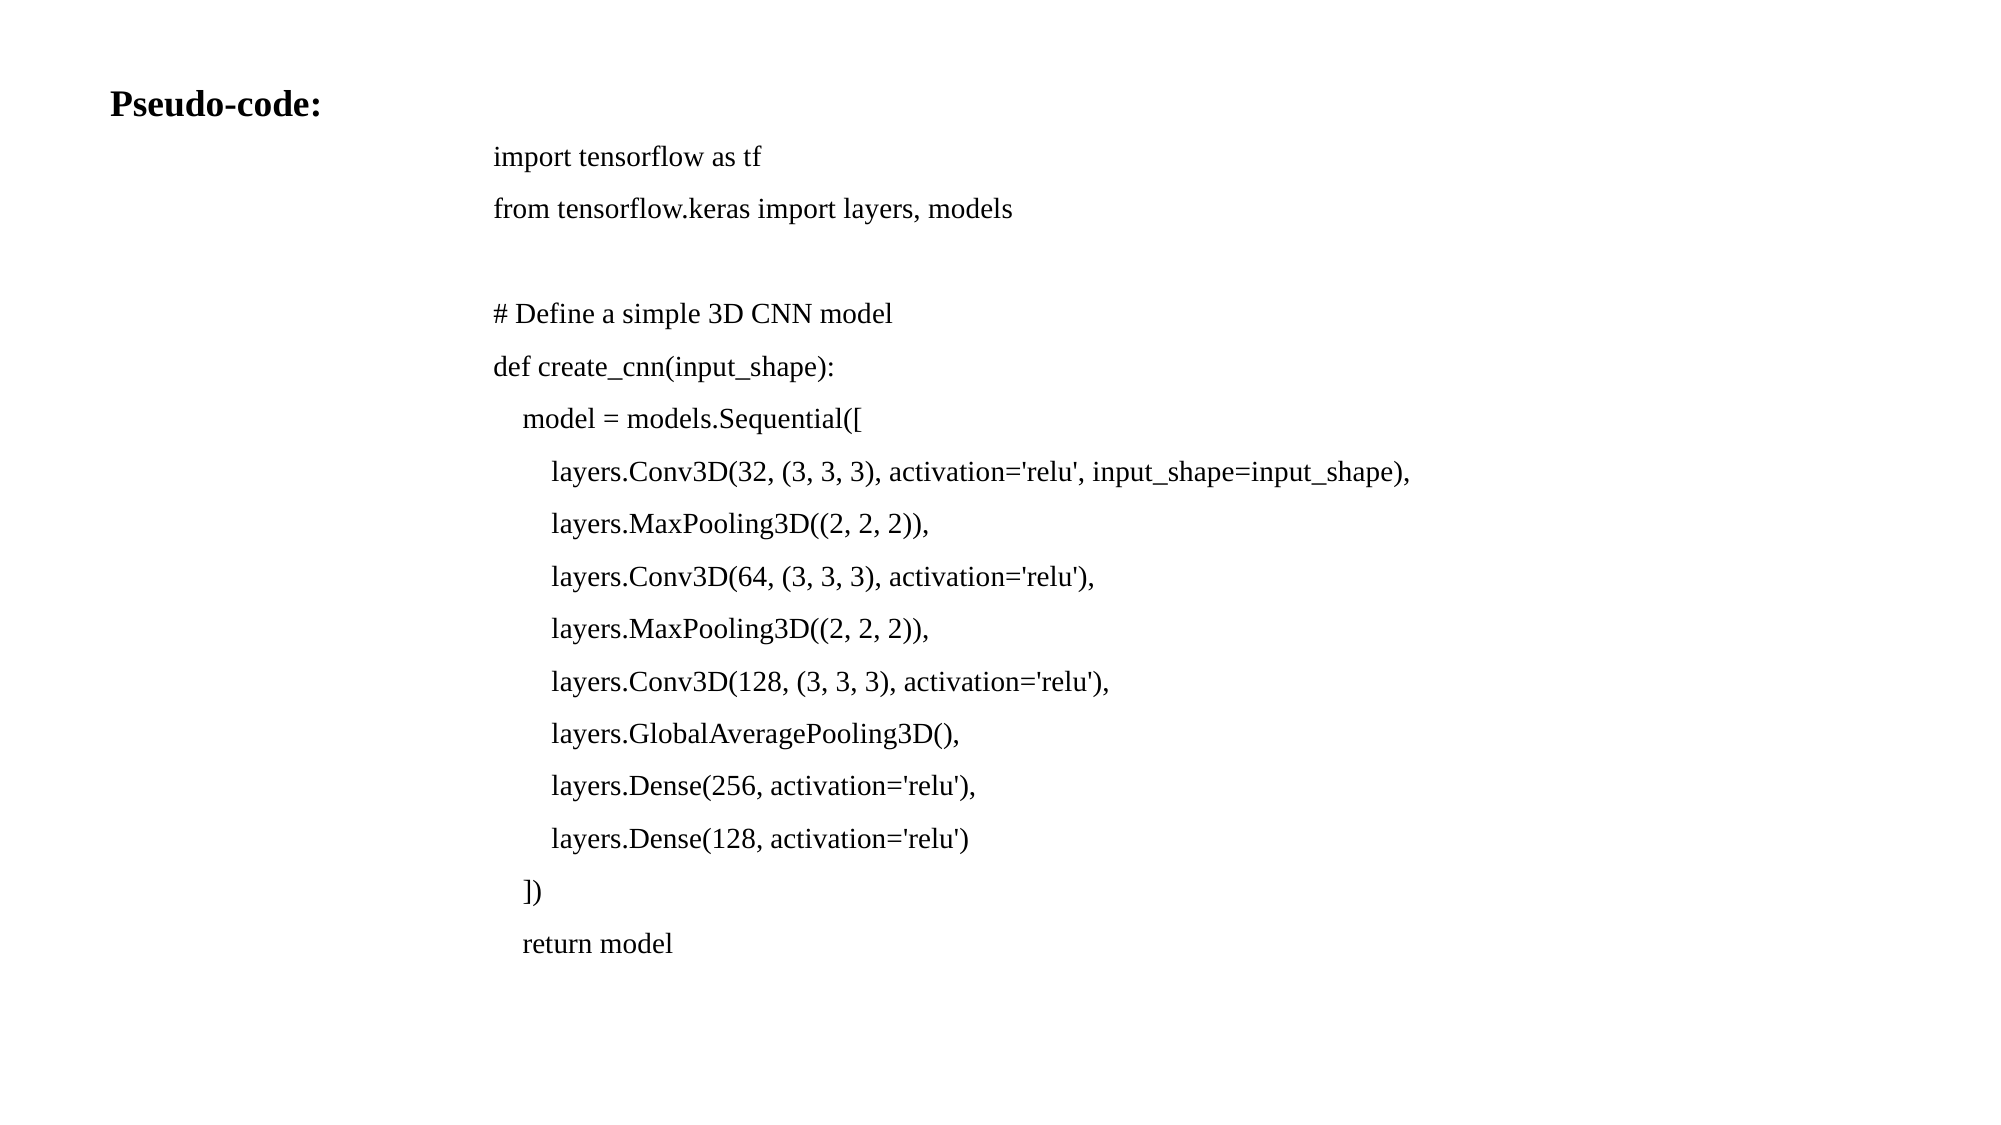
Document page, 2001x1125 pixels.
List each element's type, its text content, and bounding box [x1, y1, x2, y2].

text_box Pseudo-code: [95, 49, 1095, 132]
text_box import tensorflow as tf from tensorflow.keras import layers, models # Define a simple 3D CNN model def create_cnn(input_shape): model = models.Sequential([ layers.Conv3D(32, (3, 3, 3), activation='relu', input_shape=input_shape), layers.MaxPooling3D((2, 2, 2)), layers.Conv3D(64, (3, 3, 3), activation='relu'), layers.MaxPooling3D((2, 2, 2)), layers.Conv3D(128, (3, 3, 3), activation='relu'), layers.GlobalAveragePooling3D(), layers.Dense(256, activation='relu'), layers.Dense(128, activation='relu') ]) return model [478, 112, 1479, 1072]
